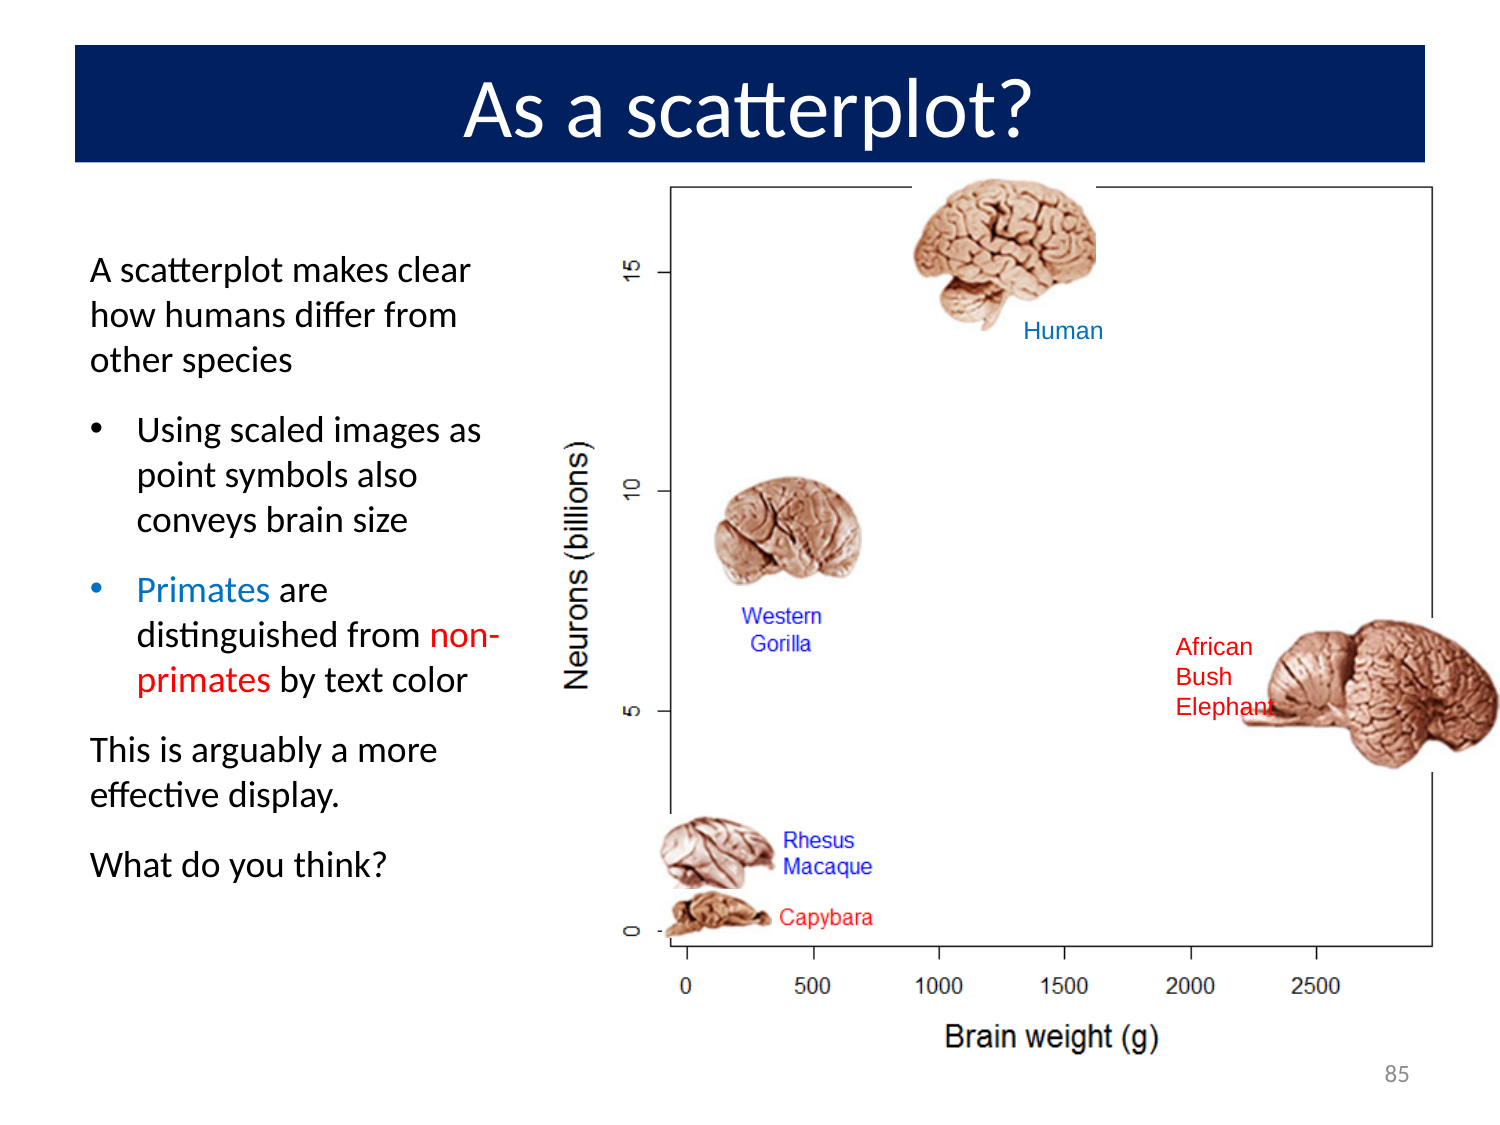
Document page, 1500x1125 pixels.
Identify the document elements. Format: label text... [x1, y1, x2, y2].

slide_number 85 [1074, 1068, 1425, 1103]
text_box A scatterplot makes clear how humans differ from other species Using scaled images as point symbols also conveys brain size Primates are distinguished from non-primates by text color This is arguably a more effective display. What do you think? [74, 237, 525, 963]
title As a scatterplot? [75, 45, 1425, 163]
picture [549, 176, 1500, 1060]
